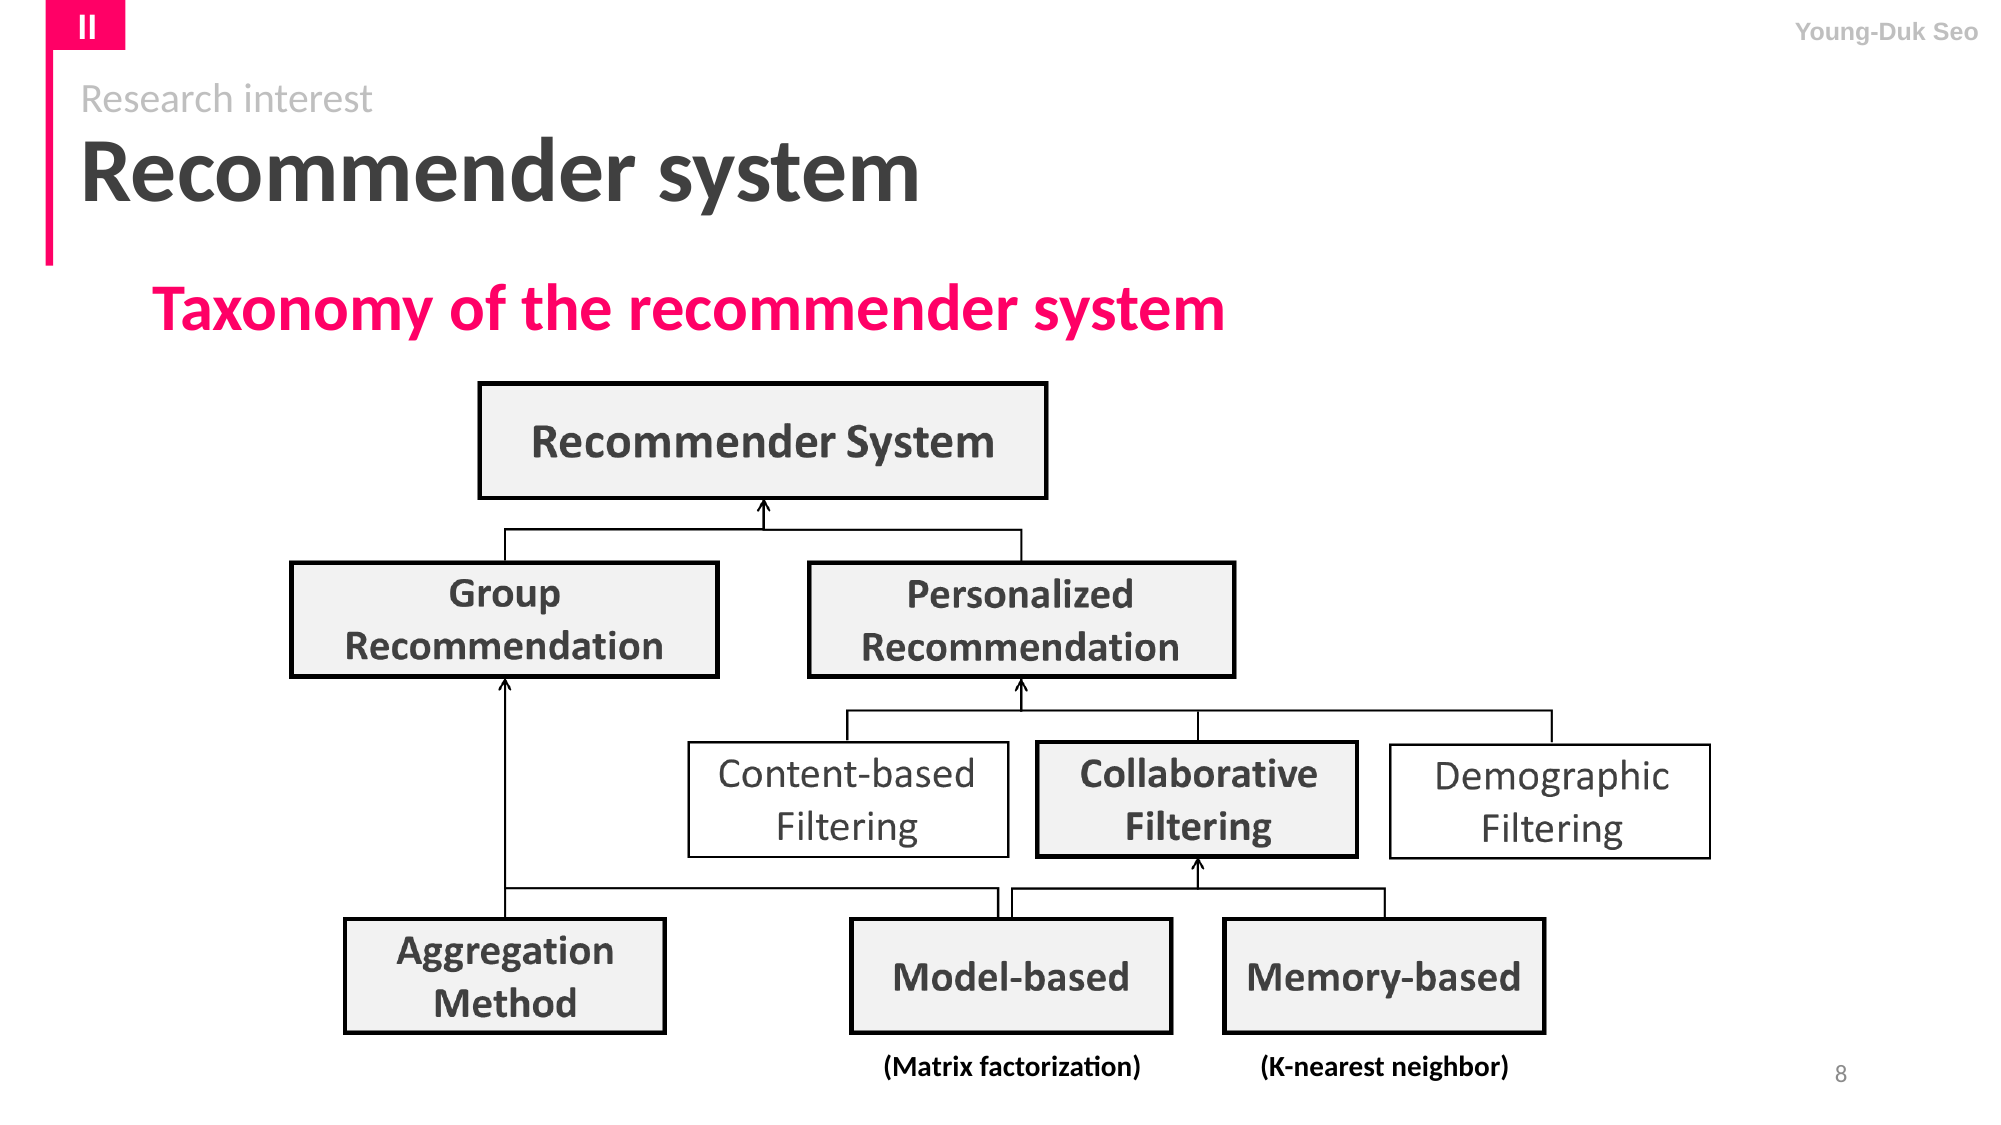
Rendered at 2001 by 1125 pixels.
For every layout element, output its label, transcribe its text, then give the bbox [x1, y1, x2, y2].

text_box [45, 0, 54, 267]
text_box II [54, 0, 126, 51]
slide_number 8 [1412, 1042, 1863, 1103]
title Research interest Recommender system [65, 49, 1791, 248]
text_box Young-Duk Seo [1732, 8, 1994, 53]
list Taxonomy of the recommender system [137, 265, 1863, 364]
text_box (Matrix factorization) [849, 1055, 1176, 1090]
picture [289, 381, 1711, 1055]
text_box (K-nearest neighbor) [1222, 1055, 1548, 1090]
